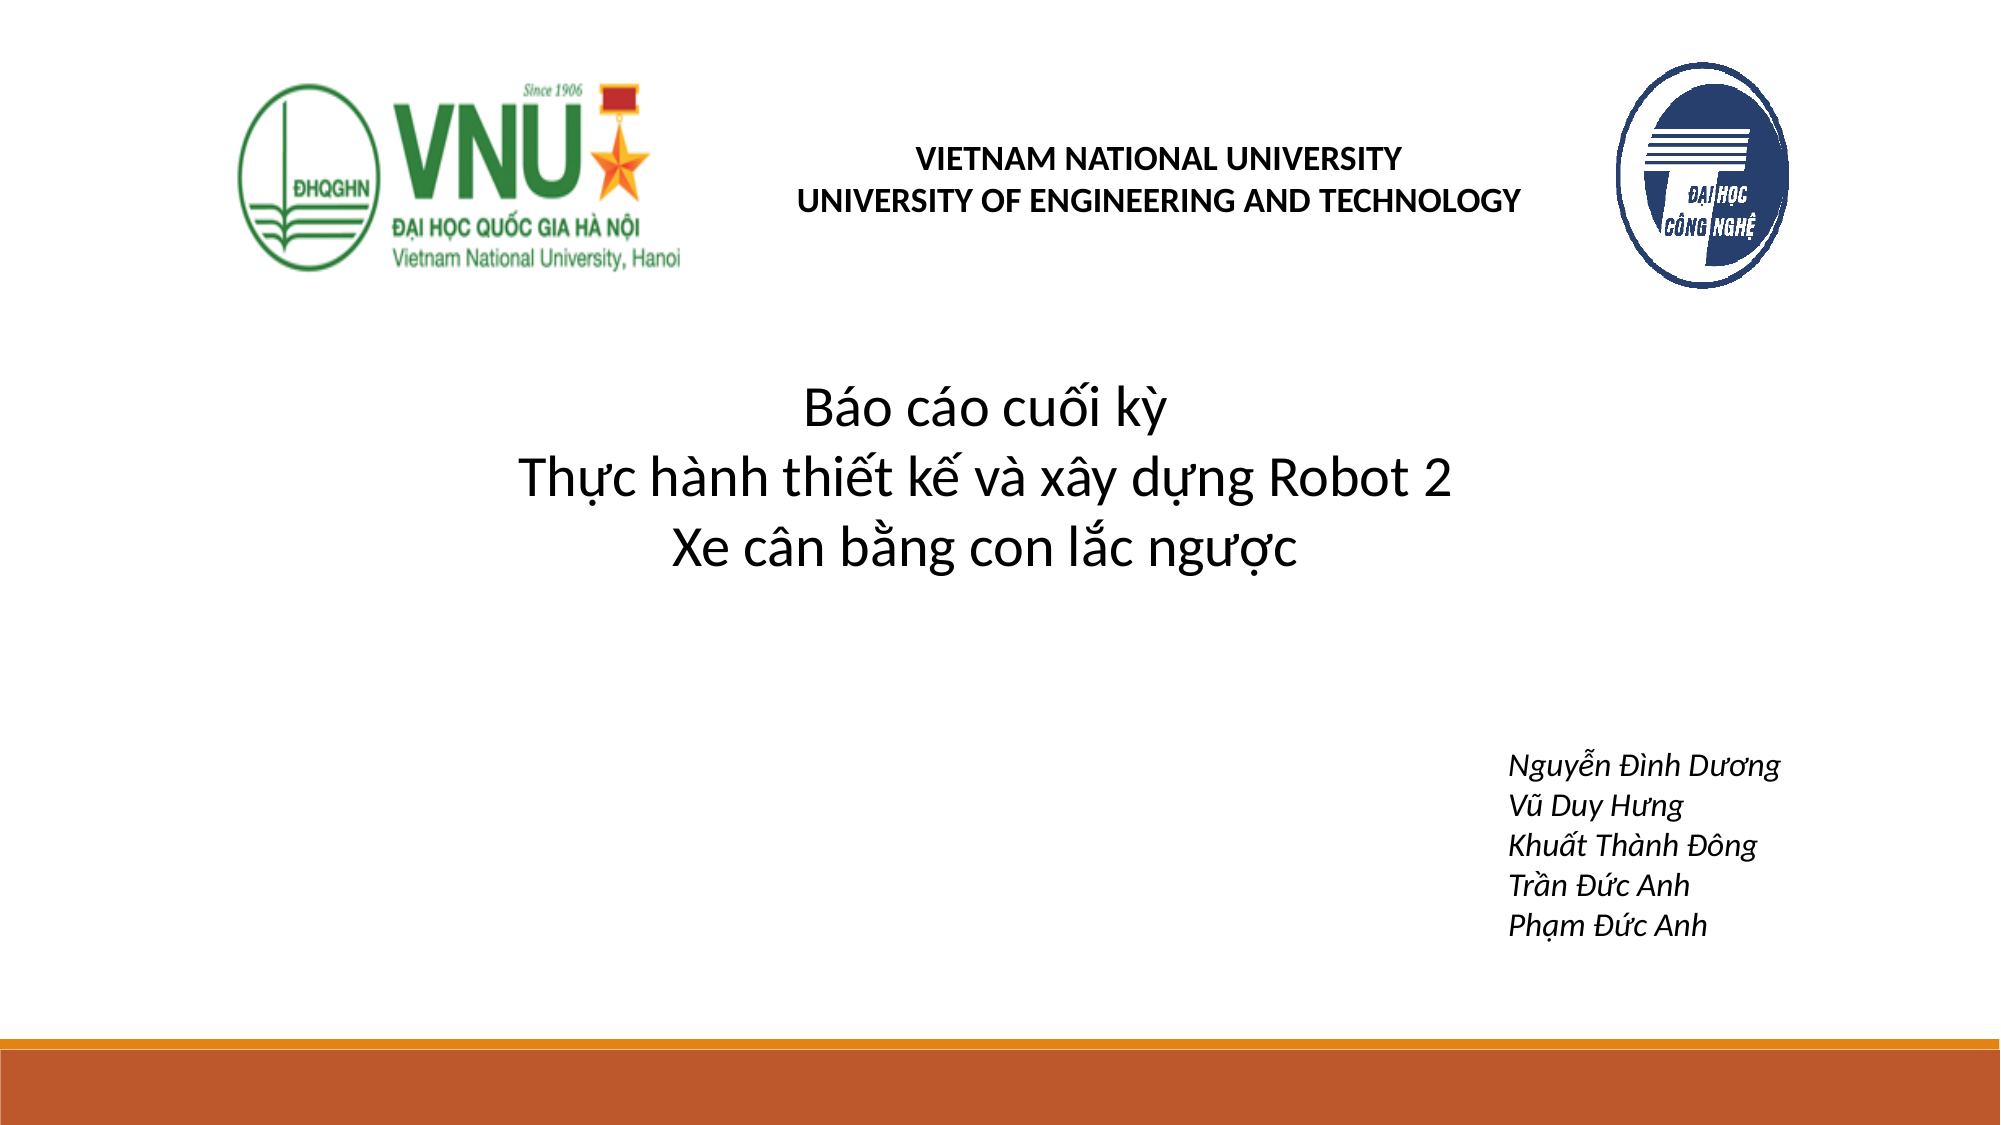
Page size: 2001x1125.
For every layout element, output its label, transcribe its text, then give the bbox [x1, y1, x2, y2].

text_box Báo cáo cuối kỳ Thực hành thiết kế và xây dựng Robot 2 Xe cân bằng con lắc ngược [402, 361, 1569, 586]
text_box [209, 50, 1792, 294]
text_box Nguyễn Đình Dương Vũ Duy Hưng Khuất Thành Đông Trần Đức Anh Phạm Đức Anh [1493, 735, 1867, 950]
